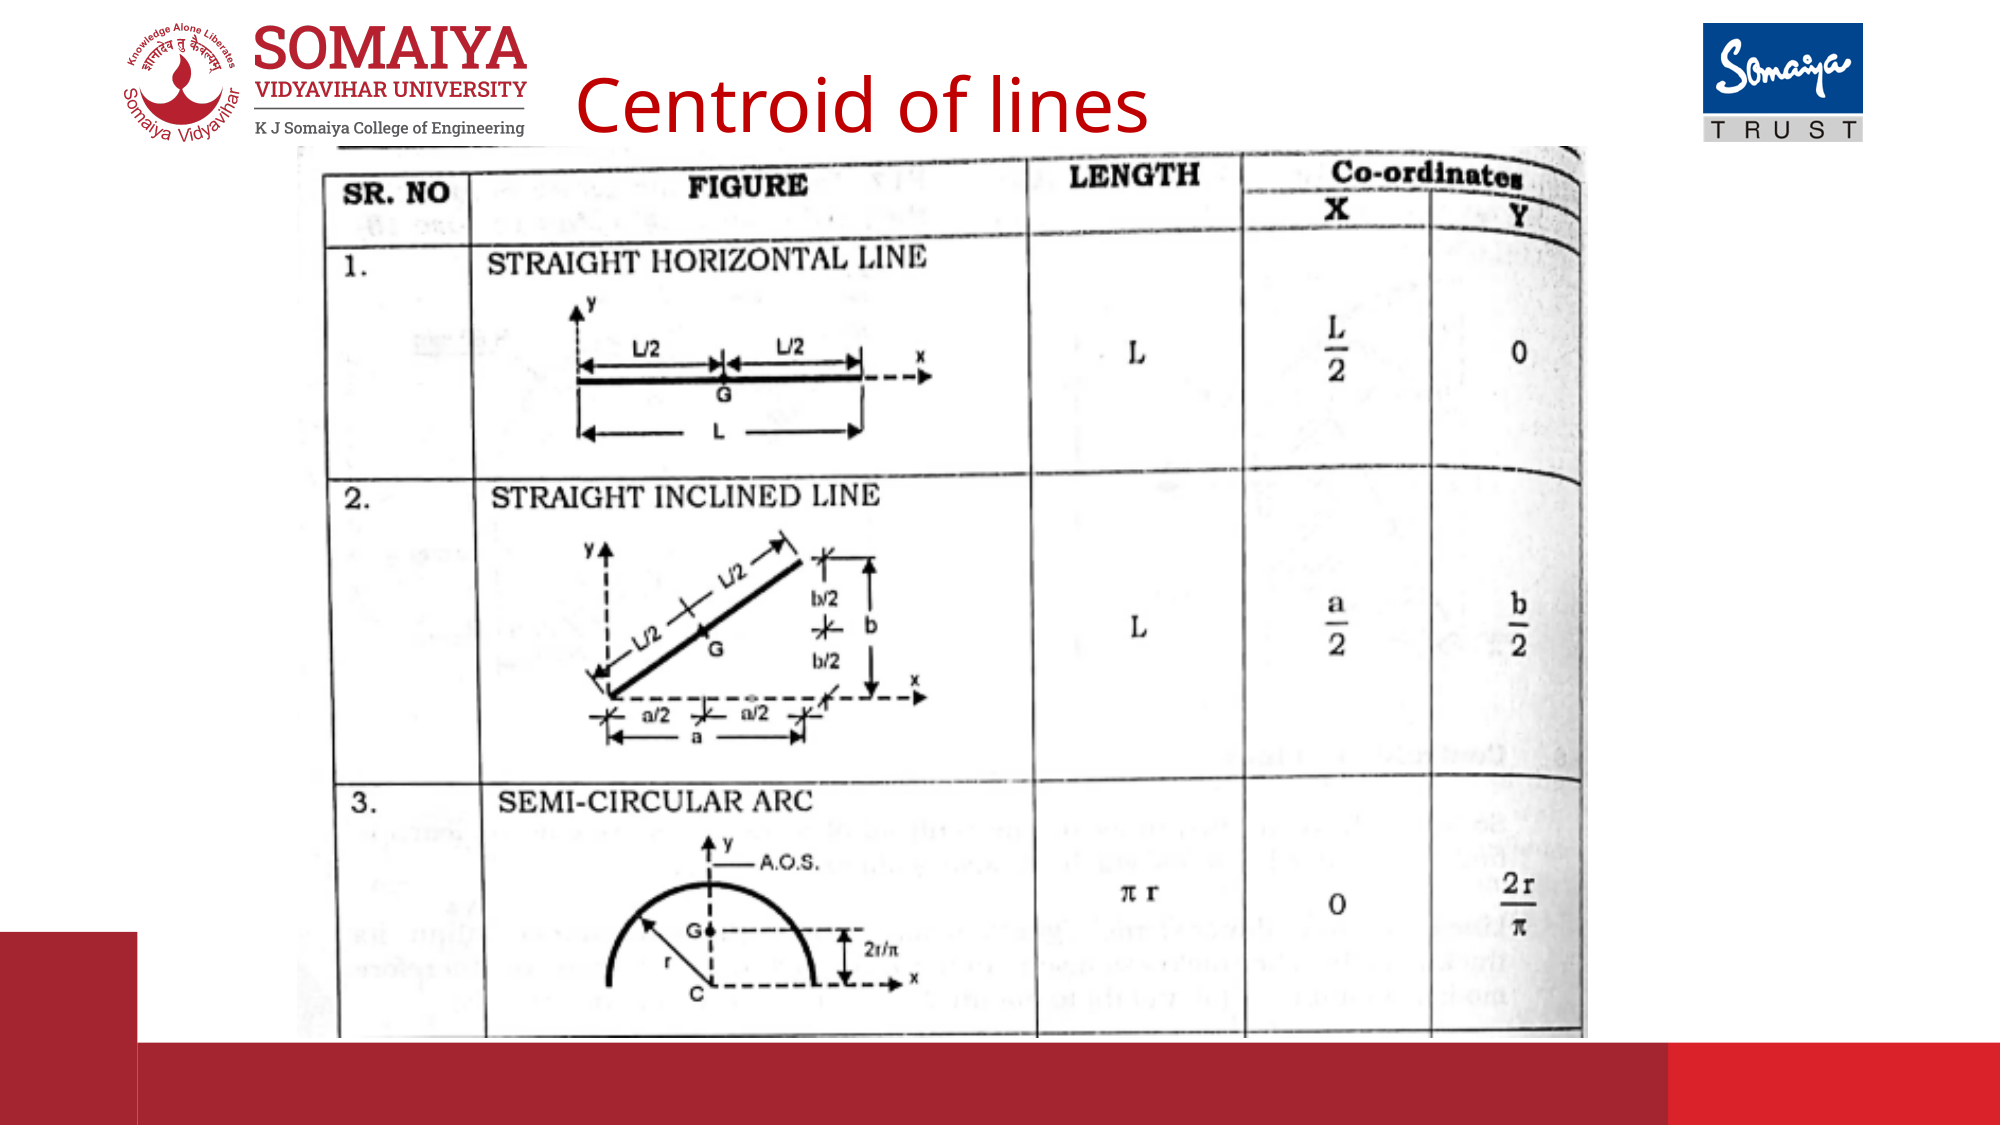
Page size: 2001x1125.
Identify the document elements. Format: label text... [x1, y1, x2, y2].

picture [297, 145, 1588, 1038]
title Centroid of lines [0, 0, 1725, 218]
picture [1725, 23, 1863, 142]
